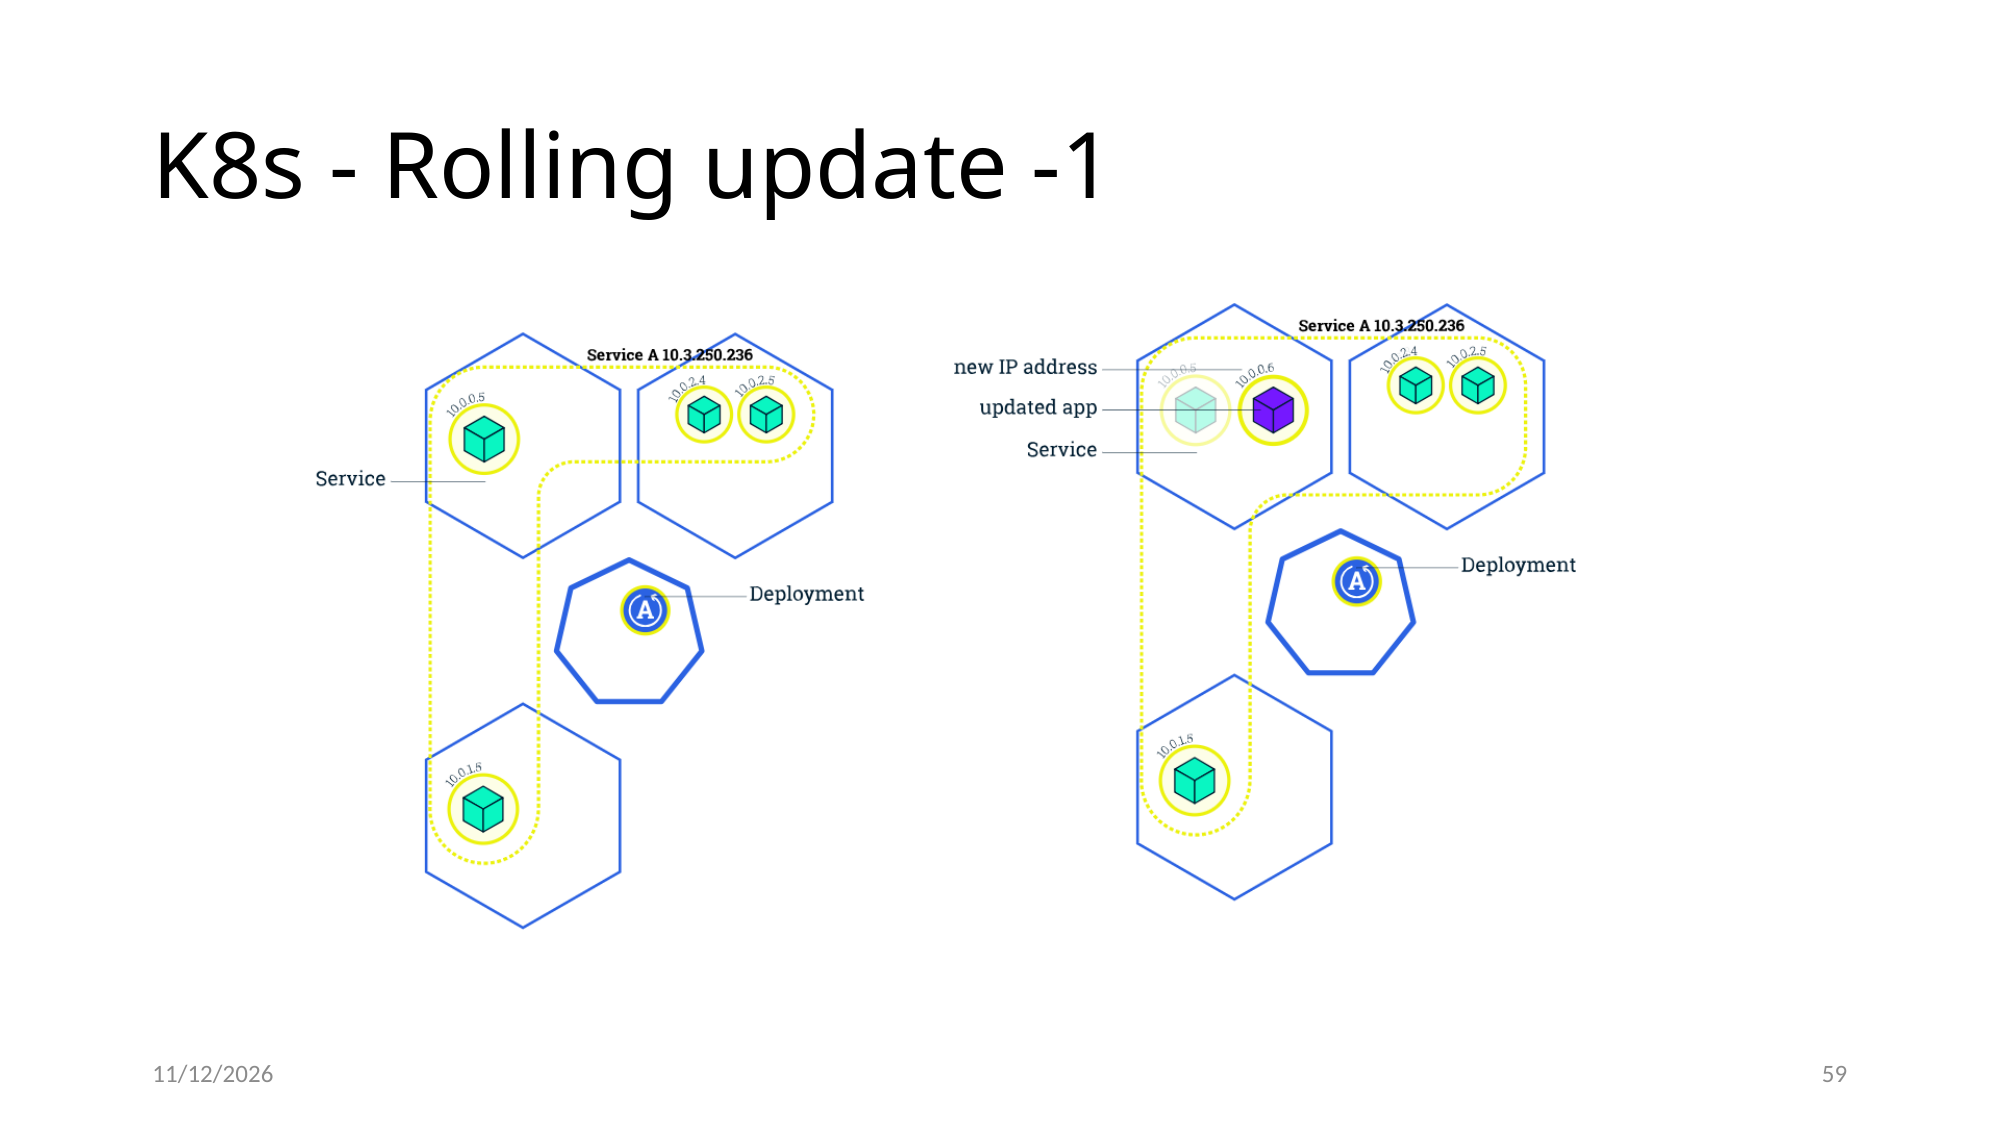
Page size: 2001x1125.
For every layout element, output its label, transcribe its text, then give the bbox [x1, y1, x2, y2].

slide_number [137, 1042, 588, 1103]
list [927, 275, 1626, 915]
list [272, 271, 884, 961]
slide_number 59 [1412, 1042, 1863, 1103]
title K8s - Rolling update -1 [137, 59, 1863, 278]
